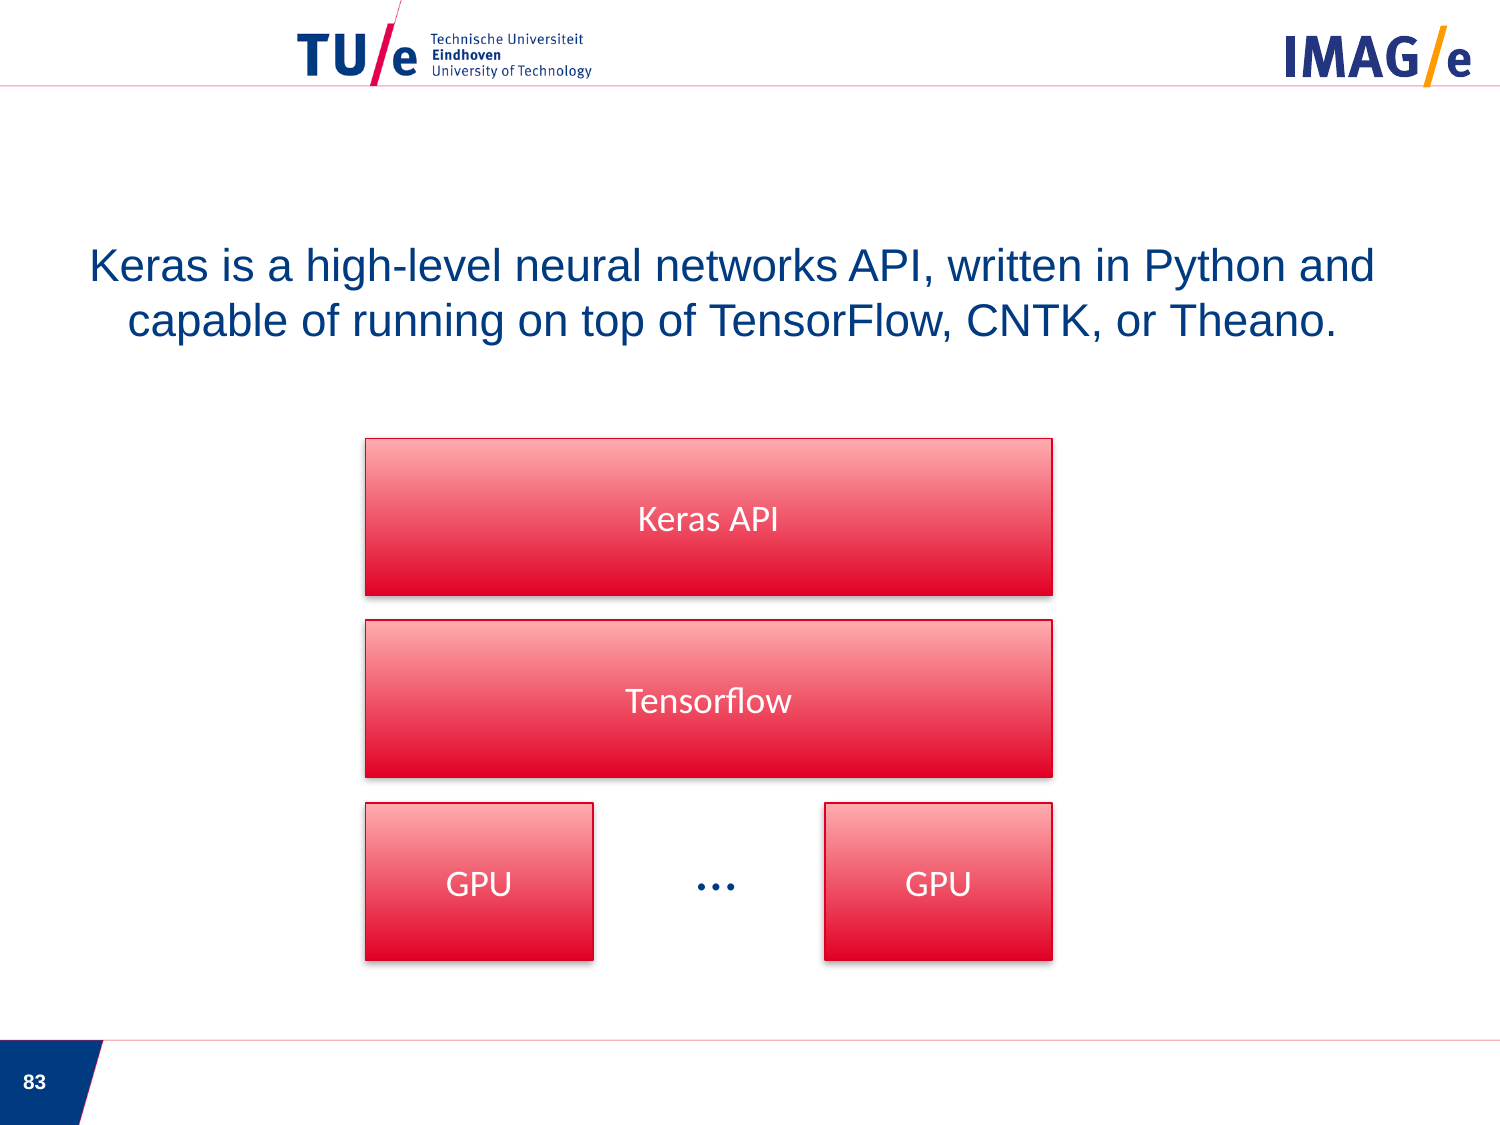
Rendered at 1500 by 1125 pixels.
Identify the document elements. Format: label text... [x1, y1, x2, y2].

list Keras is a high-level neural networks API, written in Python and capable of running on top of TensorFlow, CNTK, or Theano. [56, 185, 1410, 1038]
picture [0, 0, 1500, 1125]
text_box Tensorflow [365, 619, 1053, 778]
text_box Keras API [365, 438, 1053, 596]
text_box GPU [365, 802, 594, 961]
slide_number 83 [8, 1061, 95, 1108]
text_box … [682, 825, 753, 910]
text_box GPU [824, 802, 1053, 961]
